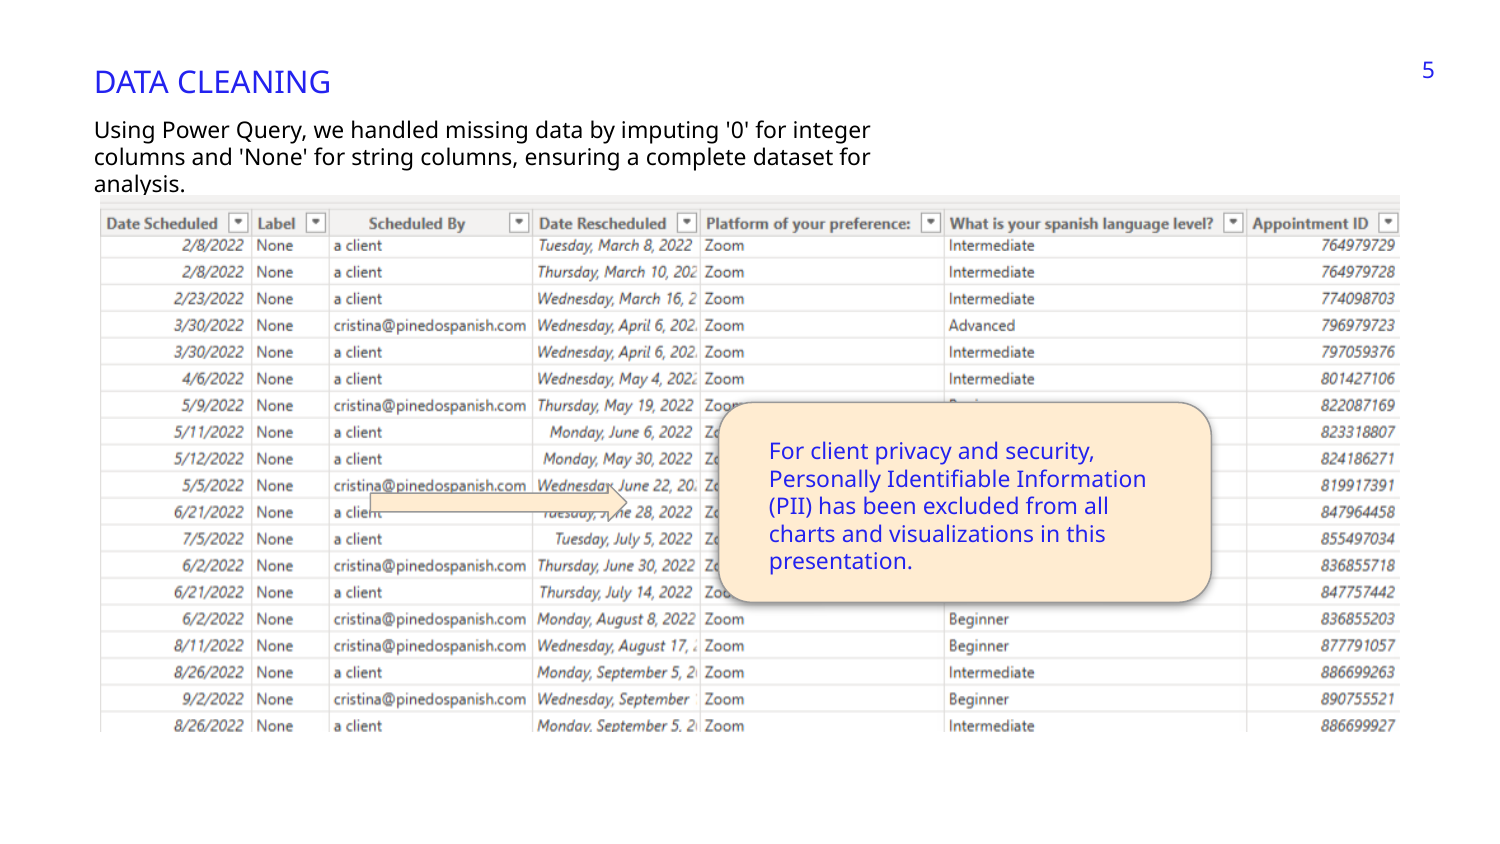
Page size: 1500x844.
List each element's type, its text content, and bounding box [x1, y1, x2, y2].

list Using Power Query, we handled missing data by imputing '0' for integer columns and 'None' for string columns, ensuring a complete dataset for analysis. [78, 100, 962, 162]
subtitle DATA CLEANING [78, 47, 669, 103]
picture [100, 195, 1400, 732]
slide_number ‹#› [1392, 41, 1450, 71]
